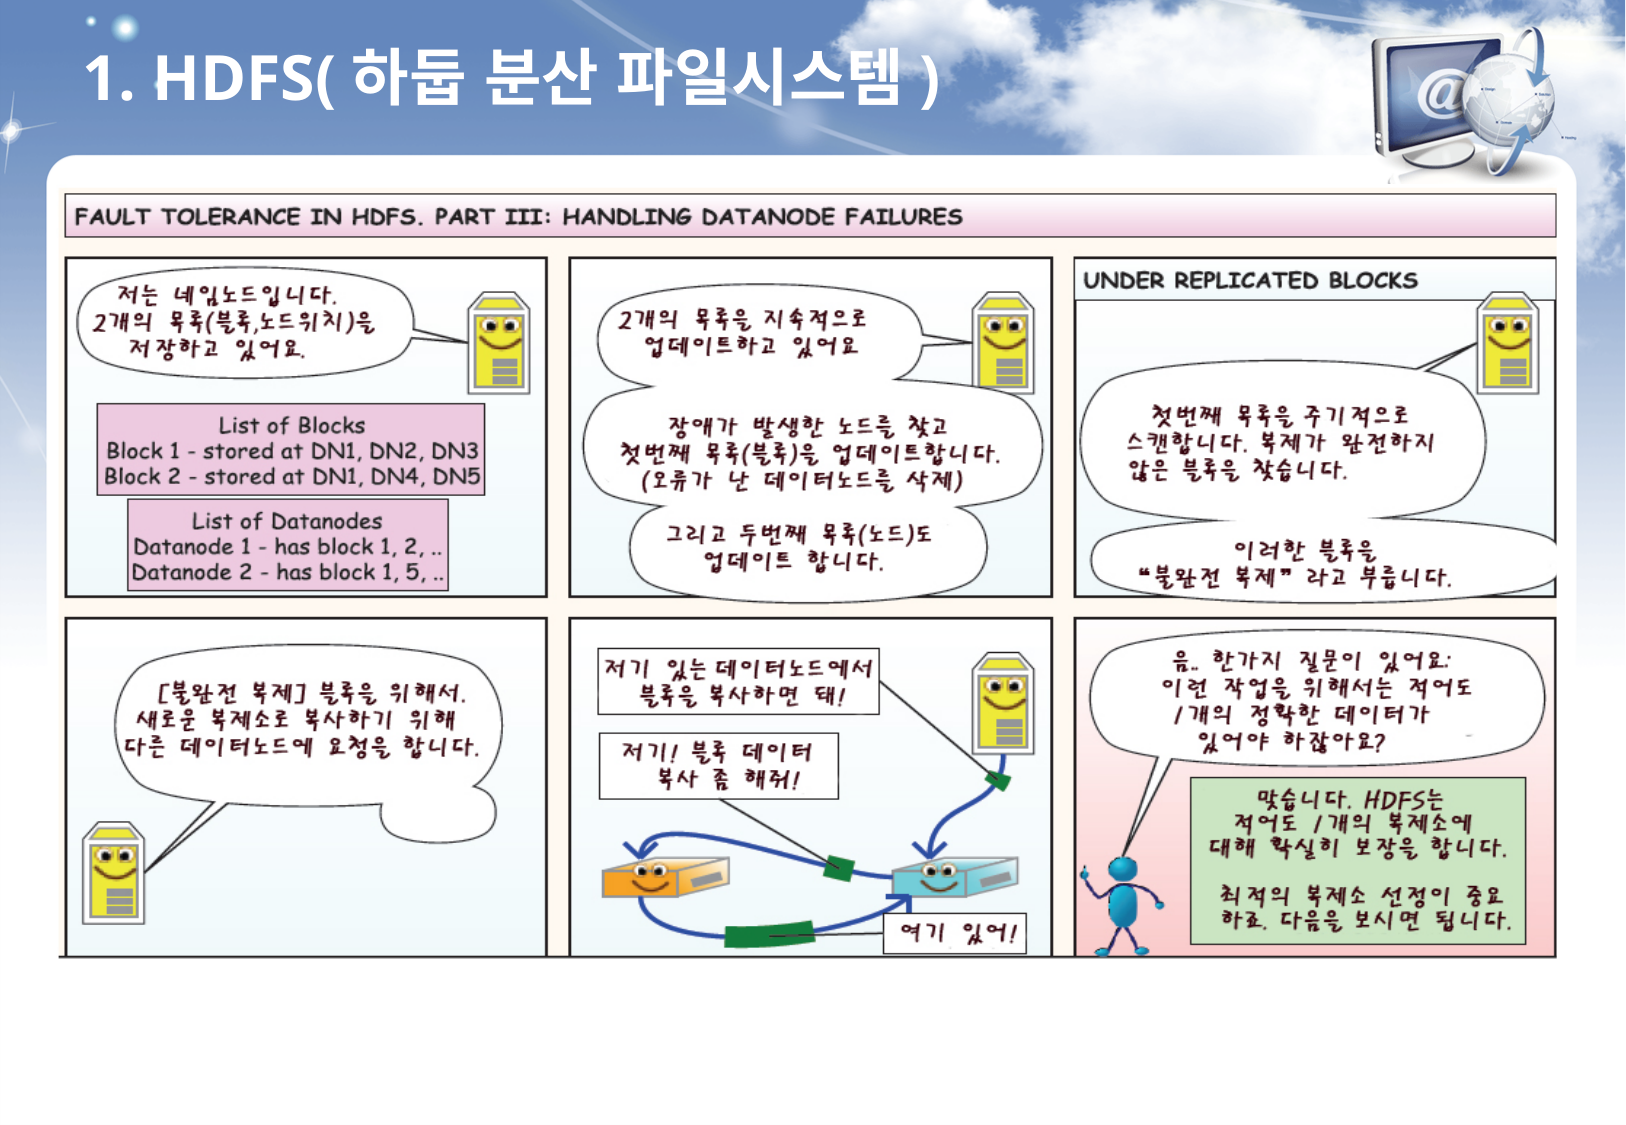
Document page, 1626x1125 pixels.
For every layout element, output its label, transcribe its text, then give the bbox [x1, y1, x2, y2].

picture [0, 0, 1626, 1125]
text_box 1. HDFS(하둡 분산 파일시스템) [68, 31, 1498, 102]
